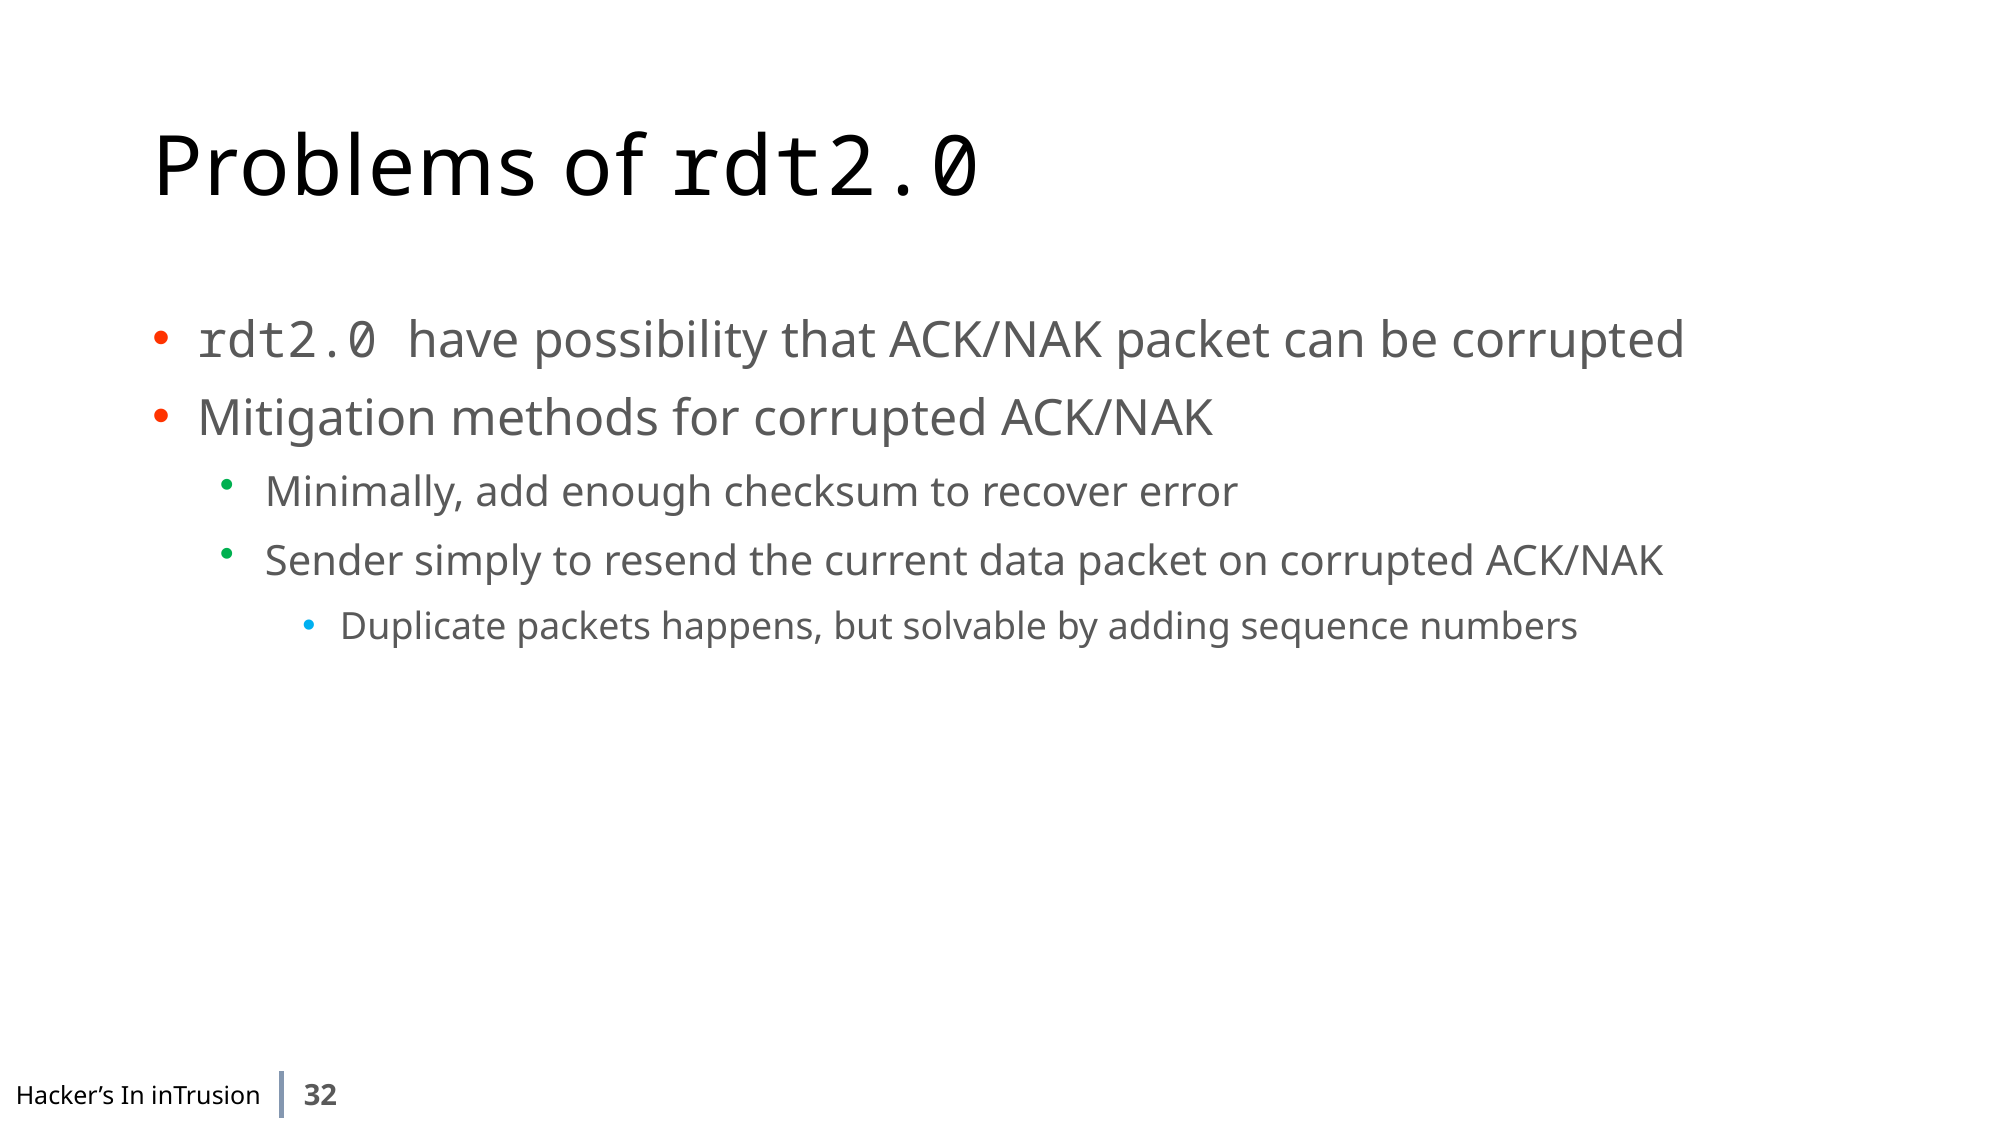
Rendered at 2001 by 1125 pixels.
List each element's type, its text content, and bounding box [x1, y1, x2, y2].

title Problems of rdt2.0 [137, 59, 1863, 278]
list rdt2.0 have possibility that ACK/NAK packet can be corrupted Mitigation methods for corrupted ACK/NAK Minimally, add enough checksum to recover error Sender simply to resend the current data packet on corrupted ACK/NAK Duplicate packets happens, but solvable by adding sequence numbers [137, 299, 1863, 1061]
